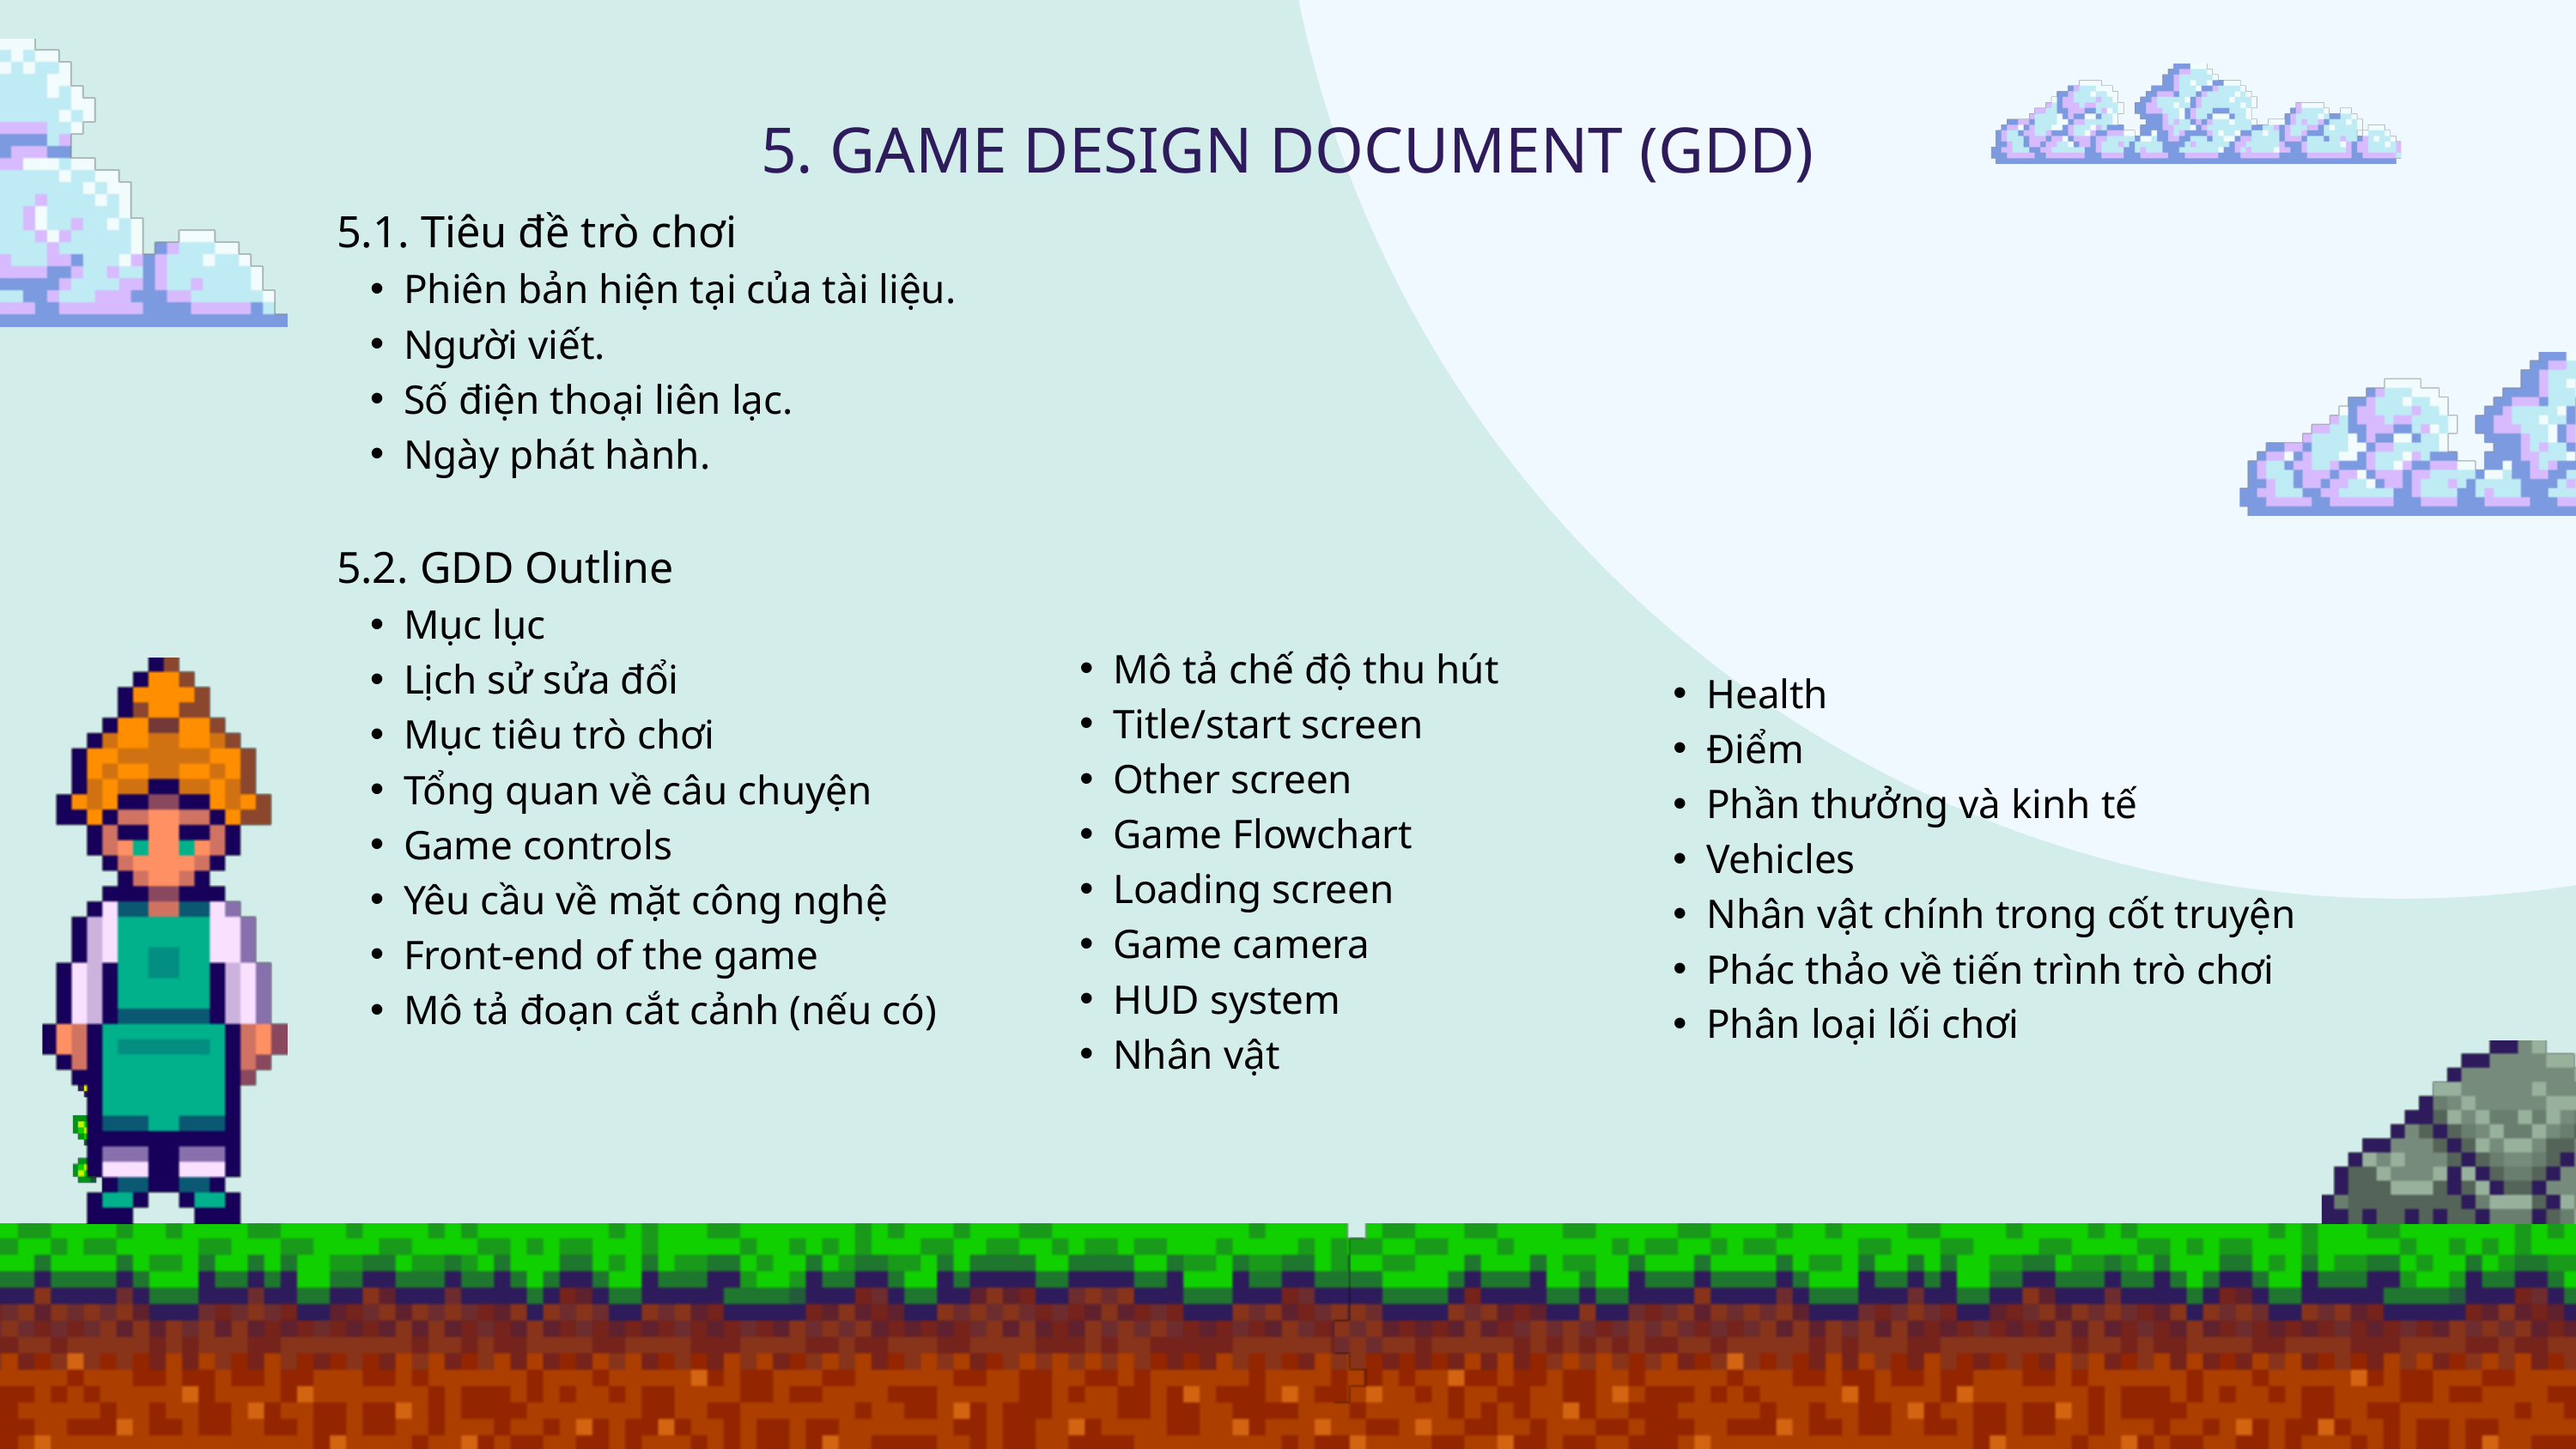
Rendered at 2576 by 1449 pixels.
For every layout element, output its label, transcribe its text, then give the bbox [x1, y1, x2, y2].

text_box [1334, 1223, 2576, 1449]
text_box [42, 658, 288, 1224]
text_box [0, 1223, 1334, 1449]
text_box [0, 39, 288, 327]
text_box [2321, 1040, 2576, 1224]
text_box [1275, 0, 2576, 900]
text_box 5. GAME DESIGN DOCUMENT (GDD) [315, 97, 1269, 185]
text_box Health Điểm Phần thưởng và kinh tế Vehicles Nhân vật chính trong cốt truyện Phác thảo về tiến trình trò chơi Phân loại lối chơi [1749, 908, 2342, 1102]
text_box 5.1. Tiêu đề trò chơi Phiên bản hiện tại của tài liệu. Người viết. Số điện thoại liên lạc. Ngày phát hành. 5.2. GDD Outline Mục lục Lịch sử sửa đổi Mục tiêu trò chơi Tổng quan về câu chuyện Game controls Yêu cầu về mặt công nghệ Front-end of the game Mô tả đoạn cắt cảnh (nếu có) [337, 196, 2378, 1143]
text_box Mô tả chế độ thu hút Title/start screen Other screen Game Flowchart Loading screen Game camera HUD system Nhân vật [1046, 636, 1749, 1132]
